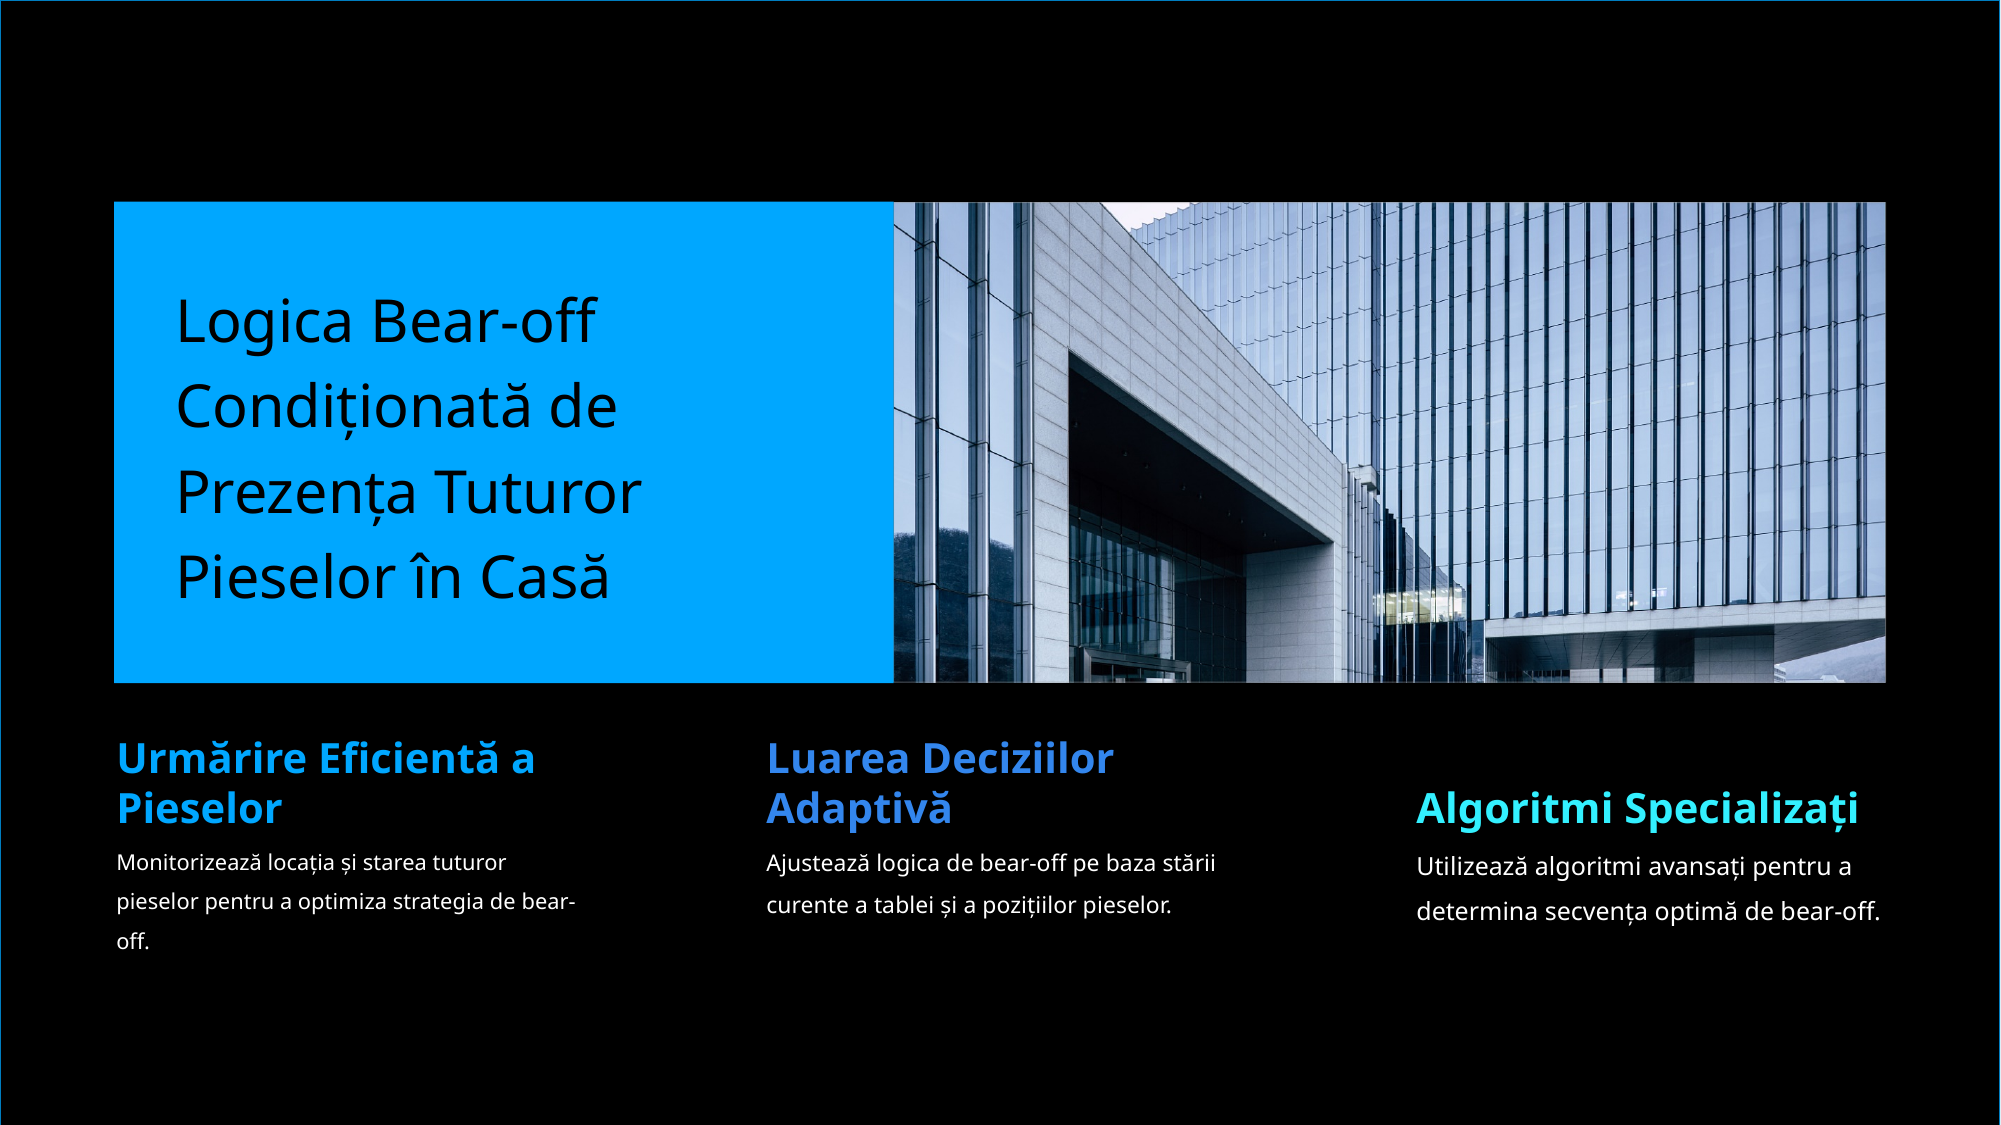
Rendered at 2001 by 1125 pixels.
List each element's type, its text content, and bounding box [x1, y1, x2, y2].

text_box Utilizează algoritmi avansați pentru a determina secvența optimă de bear-off. [1416, 835, 1888, 955]
text_box Ajustează logica de bear-off pe baza stării curente a tablei și a pozițiilor pieselor. [766, 835, 1238, 955]
text_box [113, 201, 895, 684]
picture [894, 202, 1886, 683]
text_box Logica Bear-off Condiționată de Prezența Tuturor Pieselor în Casă [175, 267, 856, 611]
text_box Monitorizează locația și starea tuturor pieselor pentru a optimiza strategia de bear-off. [116, 835, 588, 955]
text_box Urmărire Eficientă a Pieselor [116, 726, 588, 832]
text_box Luarea Deciziilor Adaptivă [766, 726, 1238, 832]
text_box Algoritmi Specializați [1416, 726, 1888, 832]
